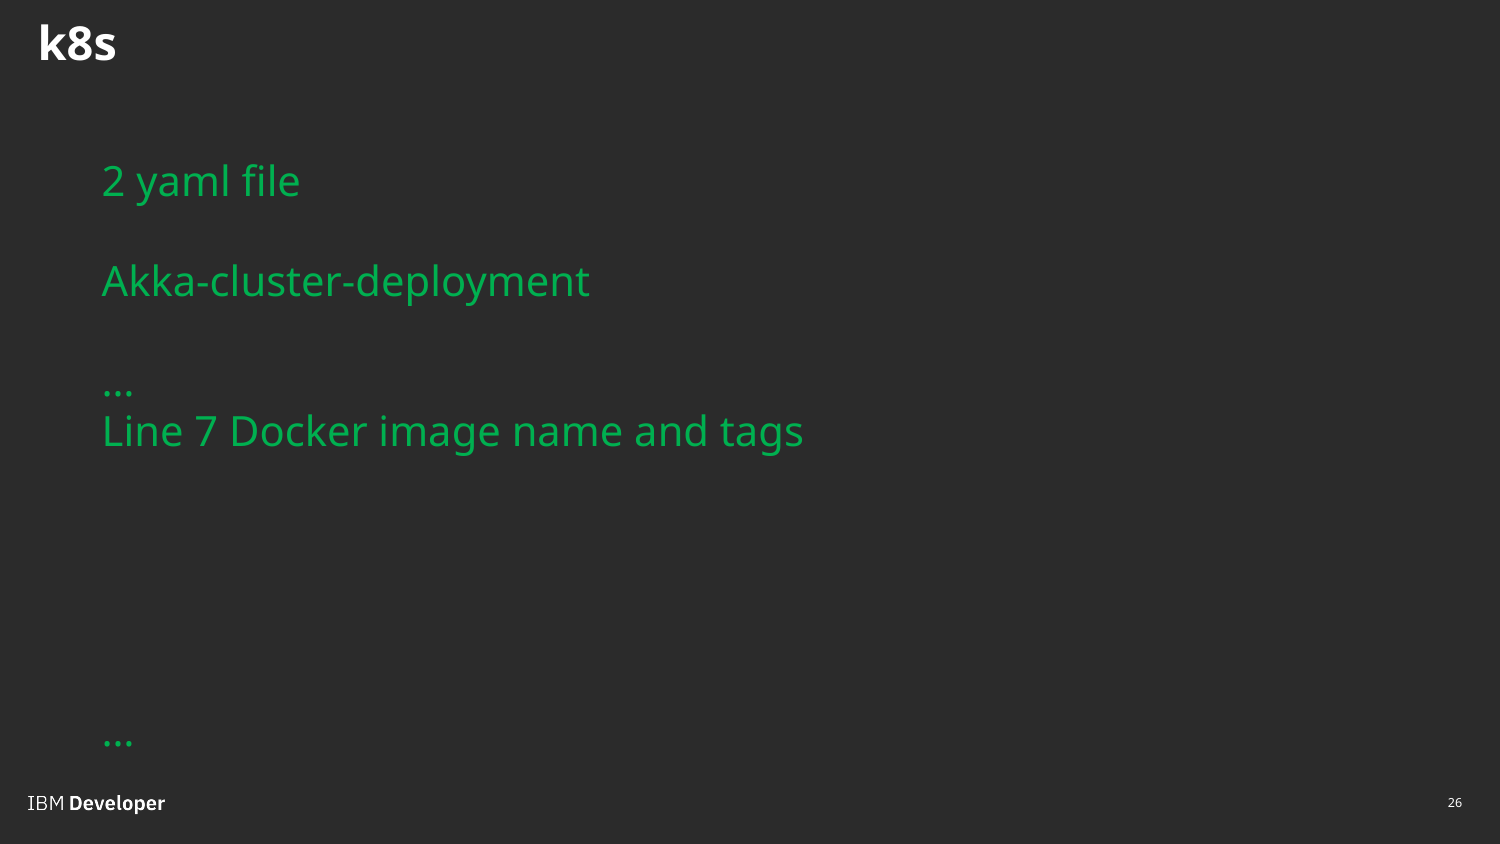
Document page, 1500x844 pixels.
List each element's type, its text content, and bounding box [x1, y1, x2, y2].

list 2 yaml file Akka-cluster-deployment … Line 7 Docker image name and tags … [101, 155, 1399, 773]
slide_number 26 [1125, 791, 1463, 815]
picture [0, 767, 193, 839]
title k8s [37, 19, 1367, 136]
list [50, 116, 665, 257]
